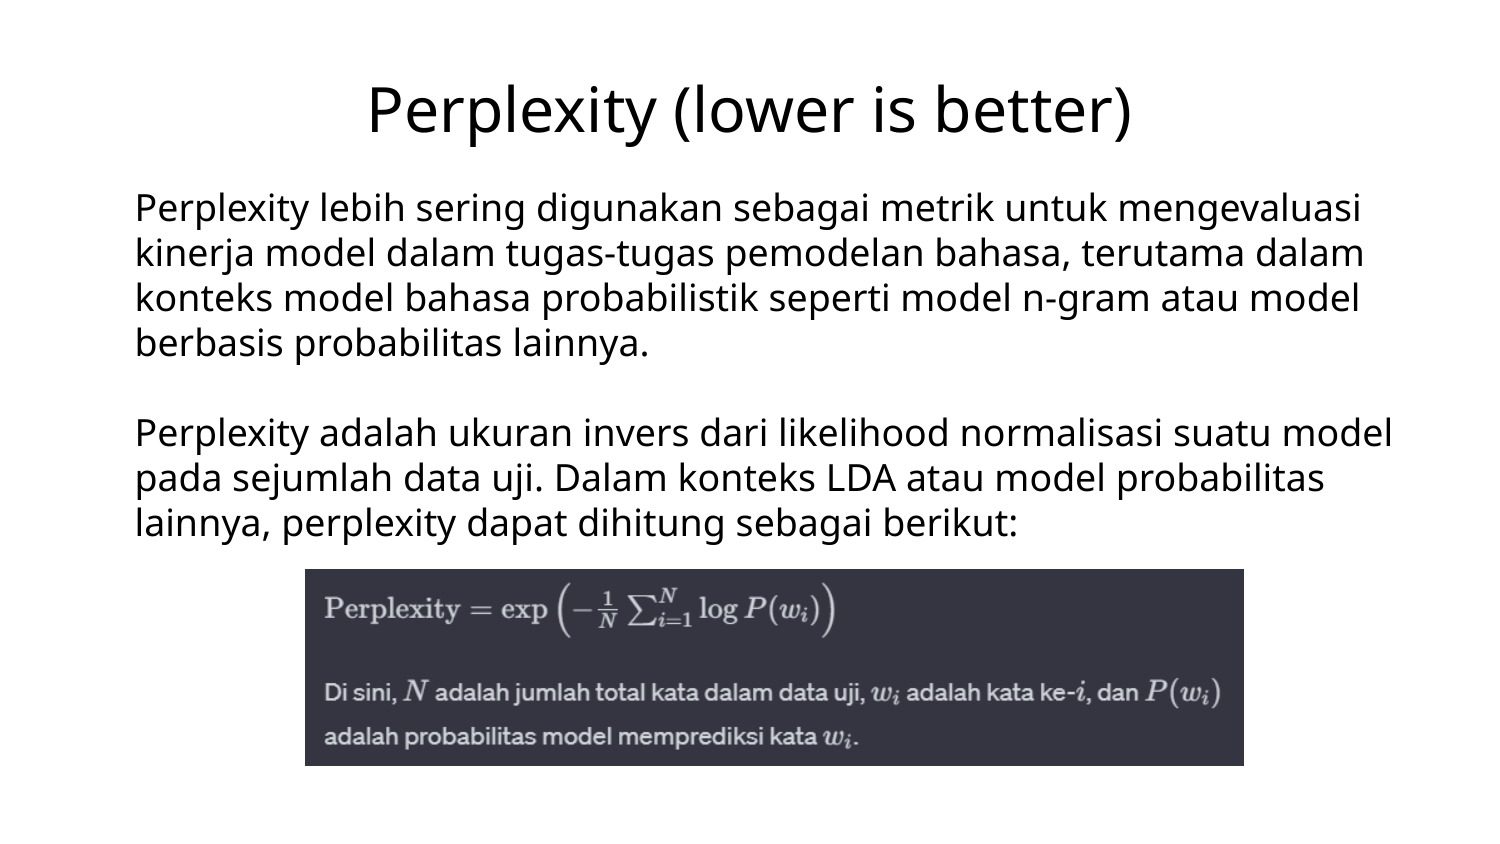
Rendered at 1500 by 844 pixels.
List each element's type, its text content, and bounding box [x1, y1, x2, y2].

text_box Perplexity lebih sering digunakan sebagai metrik untuk mengevaluasi kinerja model dalam tugas-tugas pemodelan bahasa, terutama dalam konteks model bahasa probabilistik seperti model n-gram atau model berbasis probabilitas lainnya. Perplexity adalah ukuran invers dari likelihood normalisasi suatu model pada sejumlah data uji. Dalam konteks LDA atau model probabilitas lainnya, perplexity dapat dihitung sebagai berikut: [119, 176, 1429, 551]
picture [305, 569, 1244, 766]
title Perplexity (lower is better) [75, 67, 1425, 147]
